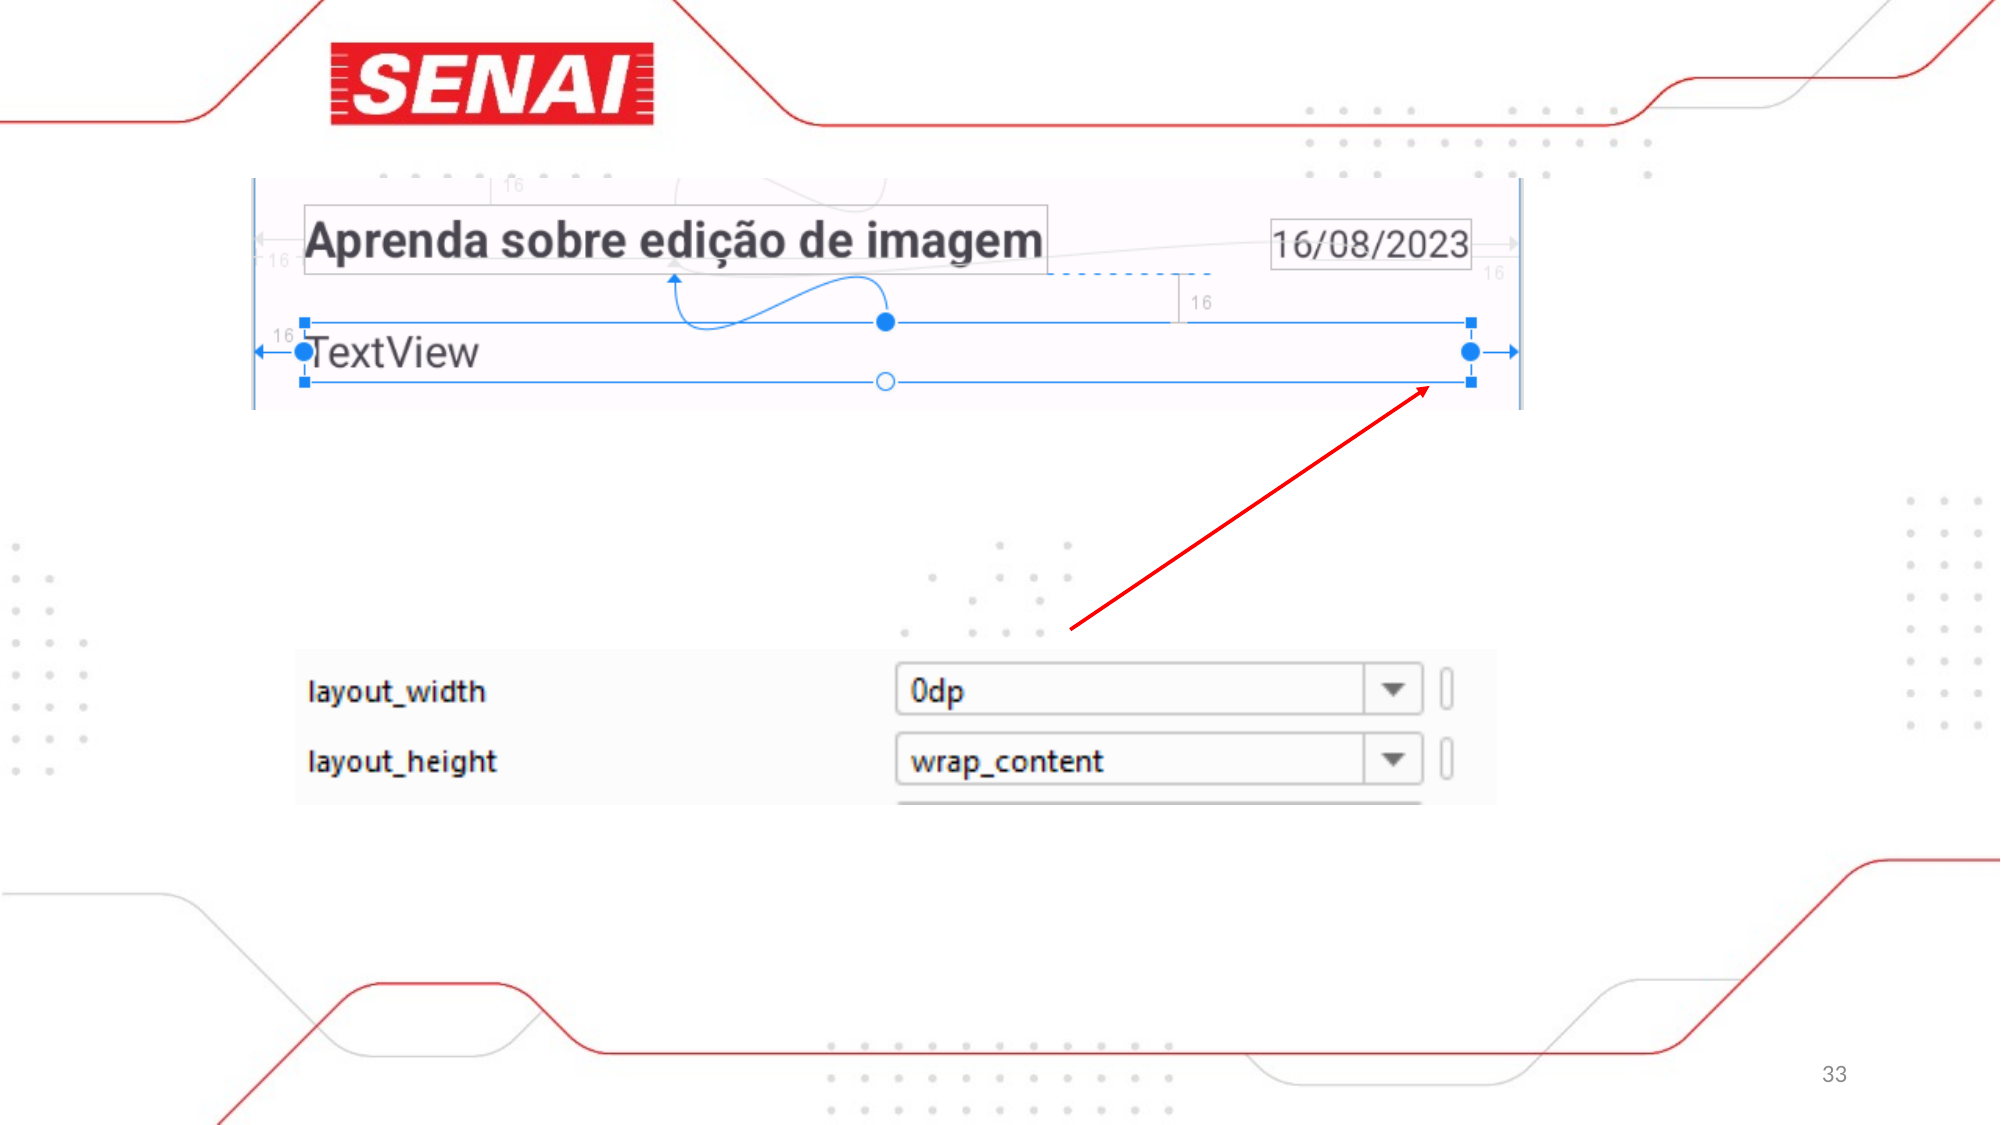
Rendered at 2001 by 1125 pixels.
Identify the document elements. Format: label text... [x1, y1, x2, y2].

slide_number 33 [1412, 1042, 1863, 1103]
picture [0, 0, 2001, 1125]
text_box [1070, 385, 1430, 630]
